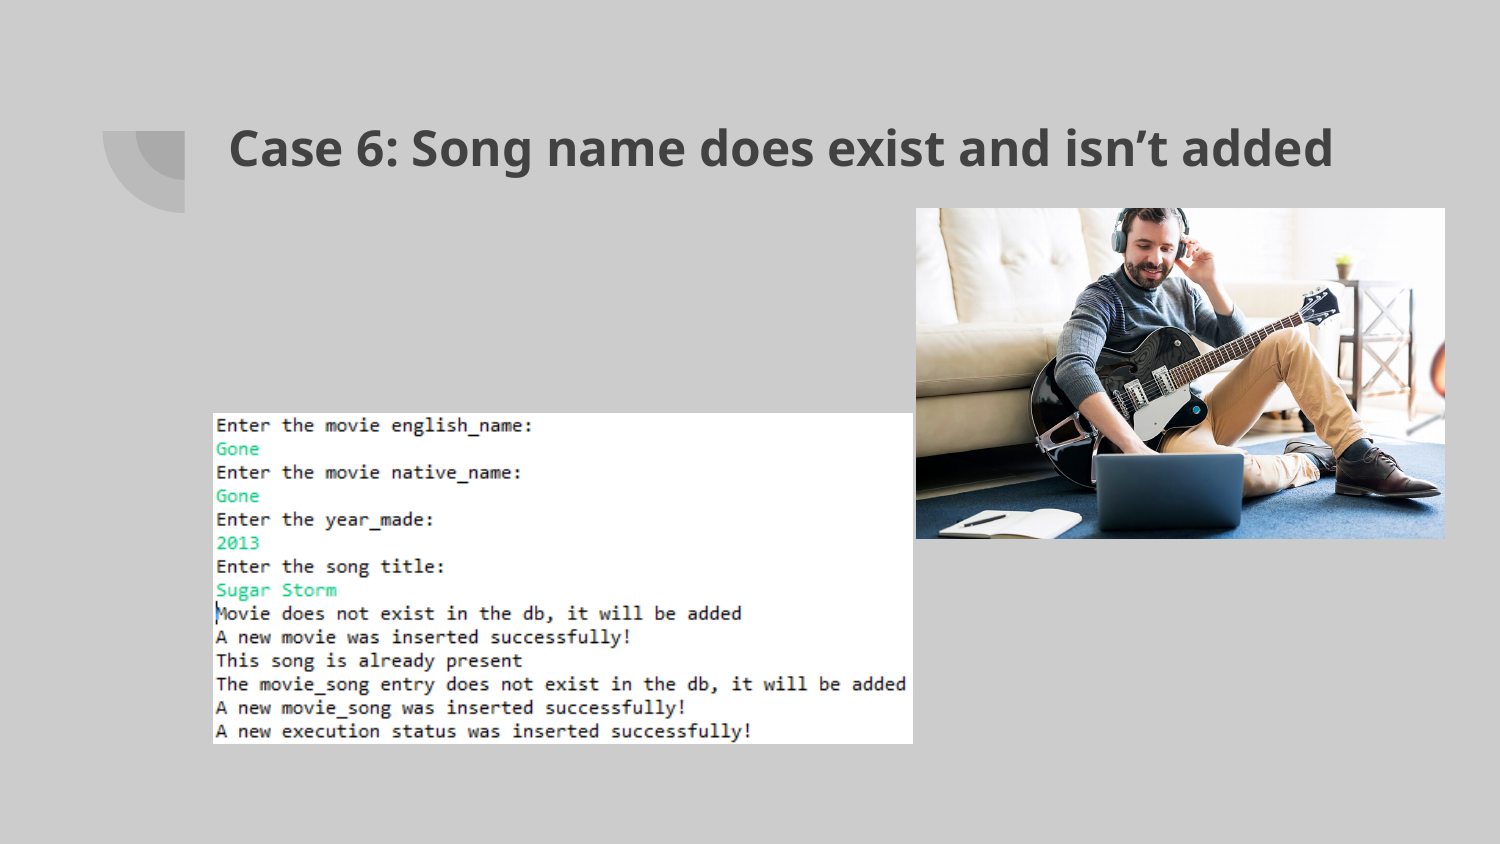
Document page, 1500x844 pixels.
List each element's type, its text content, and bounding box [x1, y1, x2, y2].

picture [916, 208, 1445, 539]
picture [213, 413, 913, 744]
title Case 6: Song name does exist and isn’t added [213, 98, 1368, 263]
